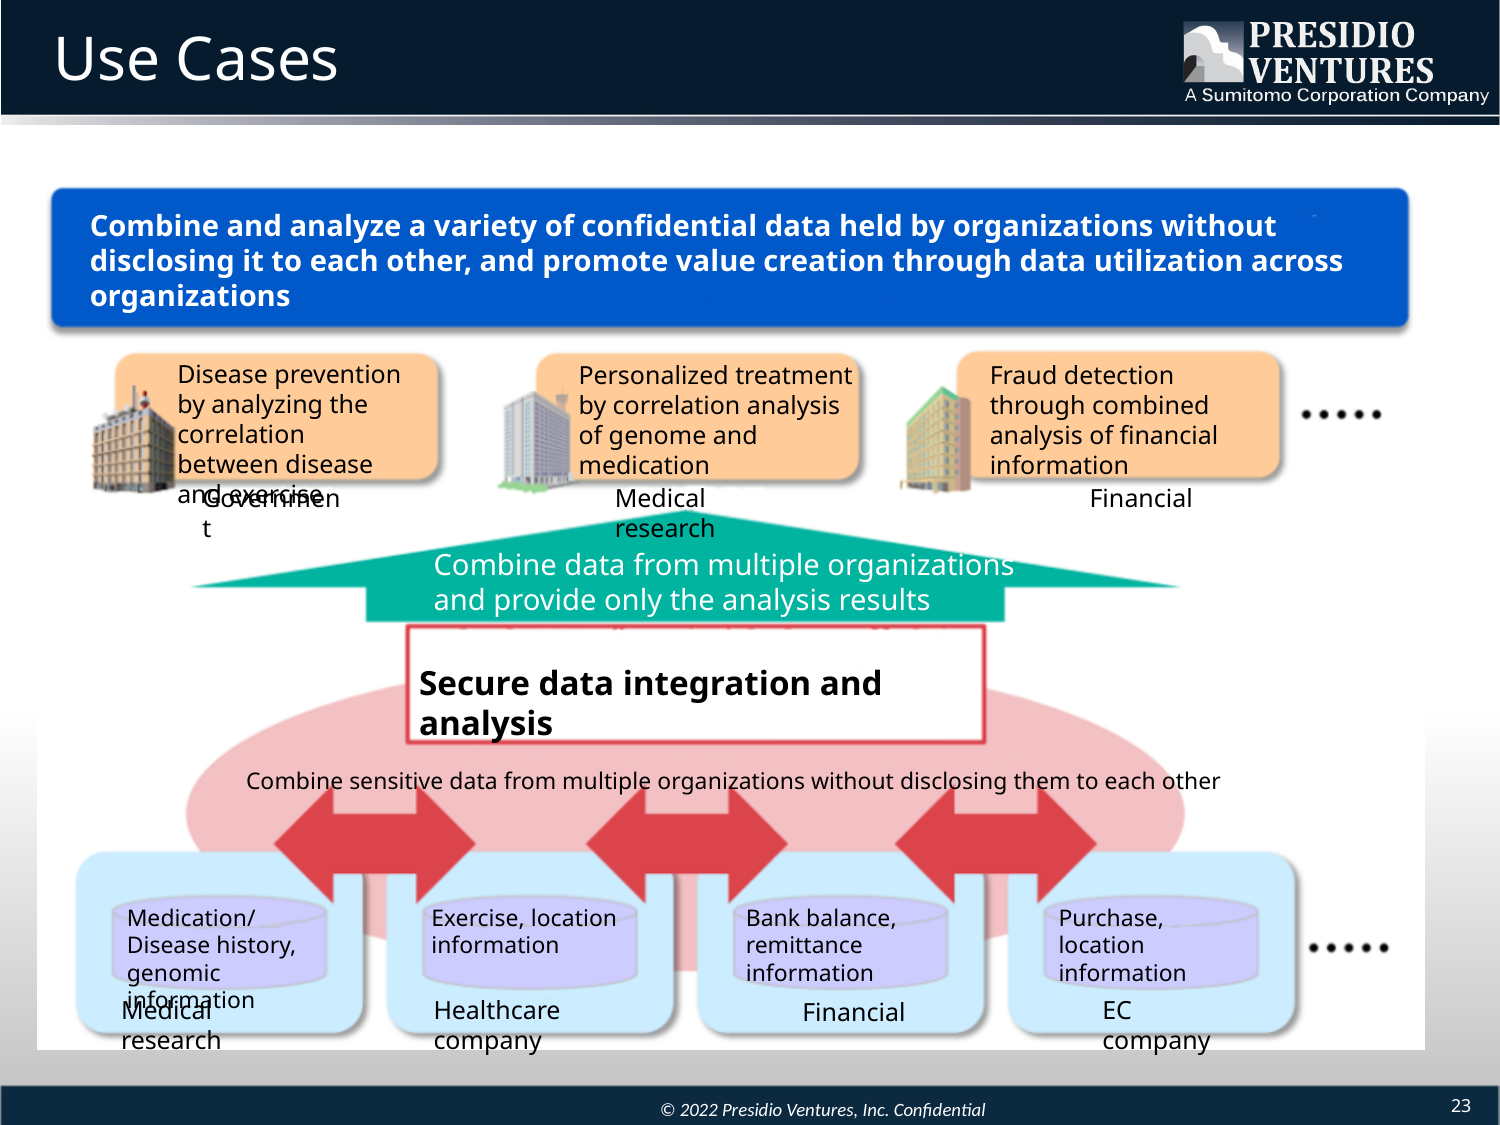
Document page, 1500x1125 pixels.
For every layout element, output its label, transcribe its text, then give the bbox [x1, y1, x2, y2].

picture [0, 1085, 1500, 1125]
picture [37, 175, 1426, 1050]
slide_number 23 [1137, 1087, 1488, 1125]
picture [0, 0, 1500, 127]
title Use Cases [37, 0, 1401, 113]
text_box EC company [1087, 1058, 1257, 1062]
text_box Healthcare company [418, 1058, 688, 1063]
text_box Medical research [106, 1058, 332, 1063]
